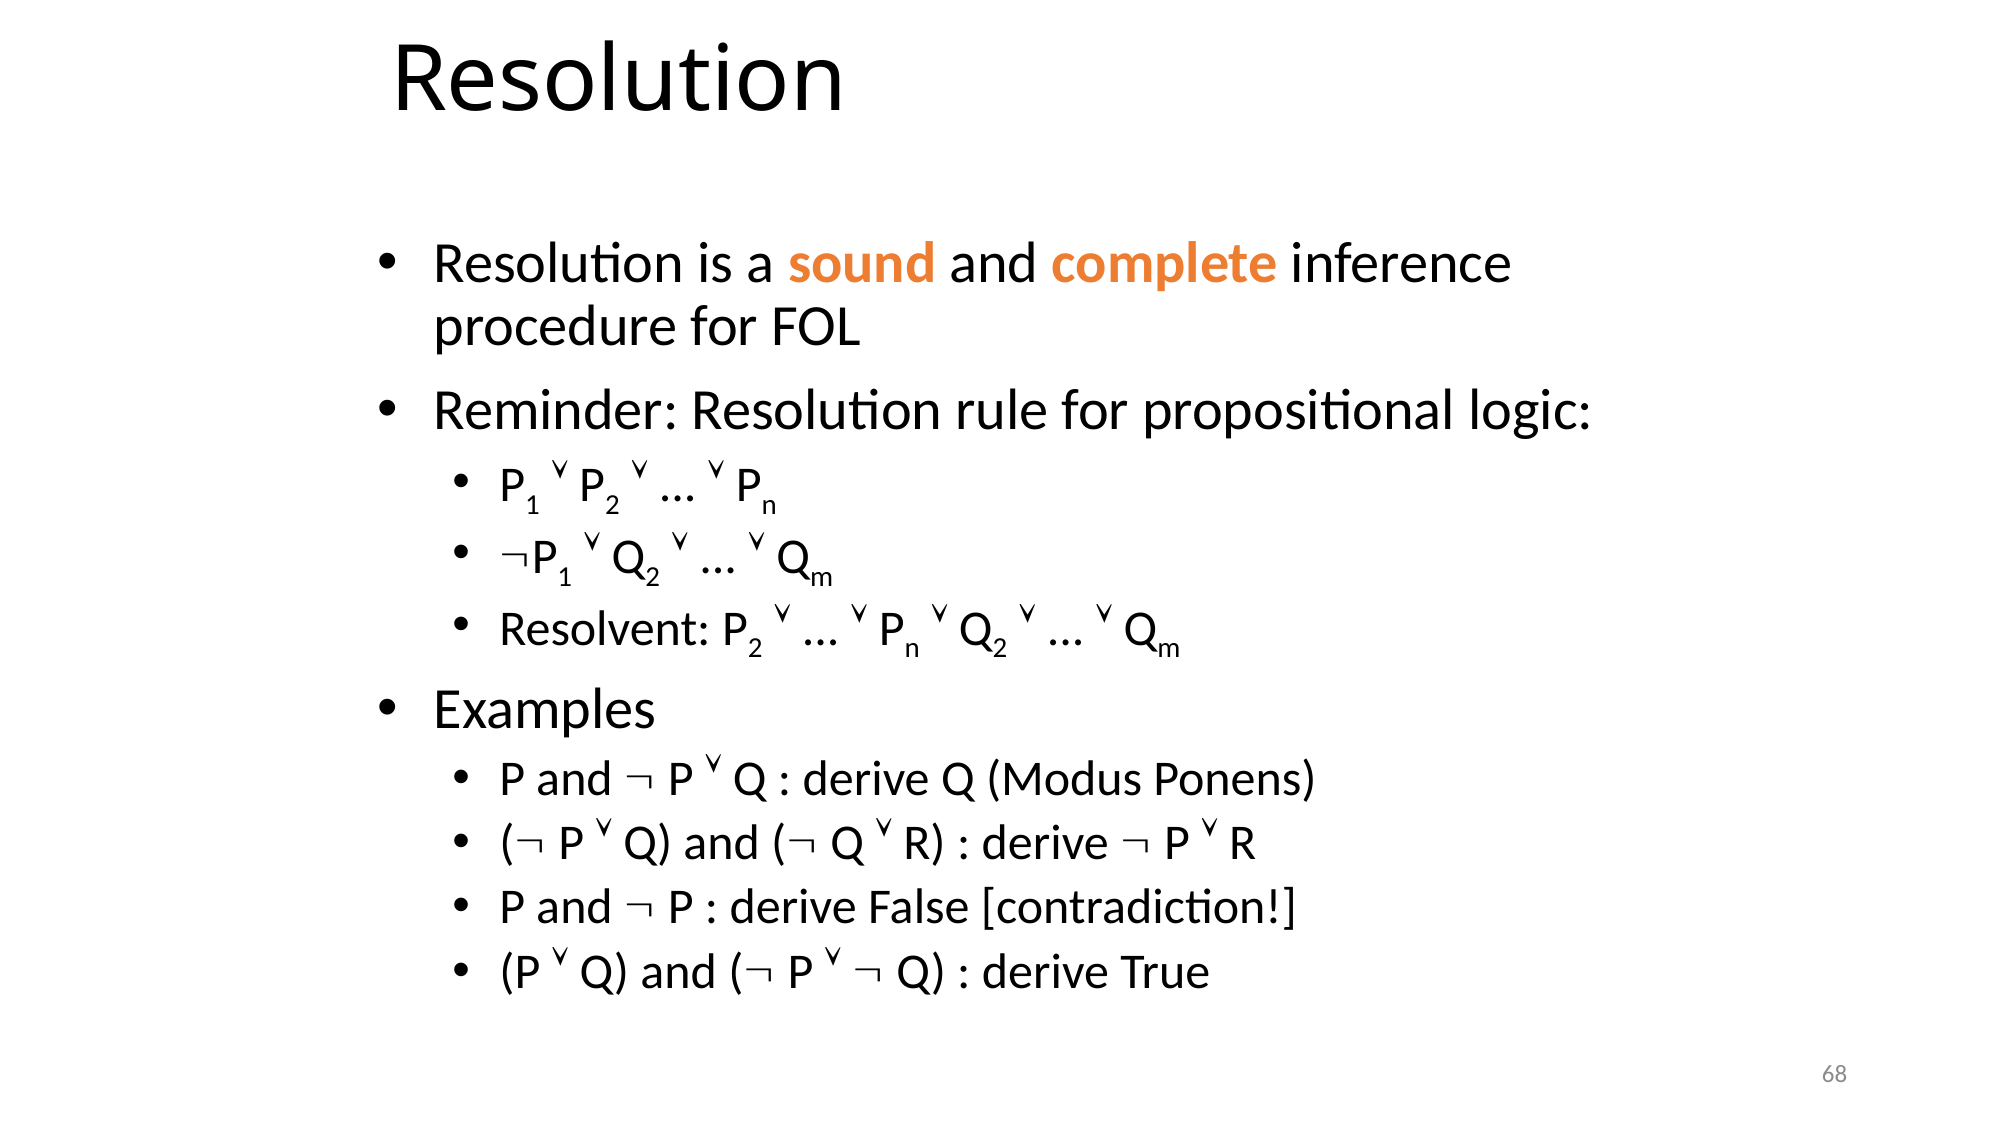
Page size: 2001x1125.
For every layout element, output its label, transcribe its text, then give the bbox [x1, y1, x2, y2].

list Resolution is a sound and complete inference procedure for FOL Reminder: Resolution rule for propositional logic: P1  P2  ...  Pn P1  Q2  ...  Qm Resolvent: P2  ...  Pn  Q2  ...  Qm Examples P and  P  Q : derive Q (Modus Ponens) ( P  Q) and ( Q  R) : derive  P  R P and  P : derive False [contradiction!] (P  Q) and ( P   Q) : derive True [362, 224, 1638, 1050]
slide_number 68 [1412, 1042, 1863, 1103]
title Resolution [375, 0, 1650, 175]
